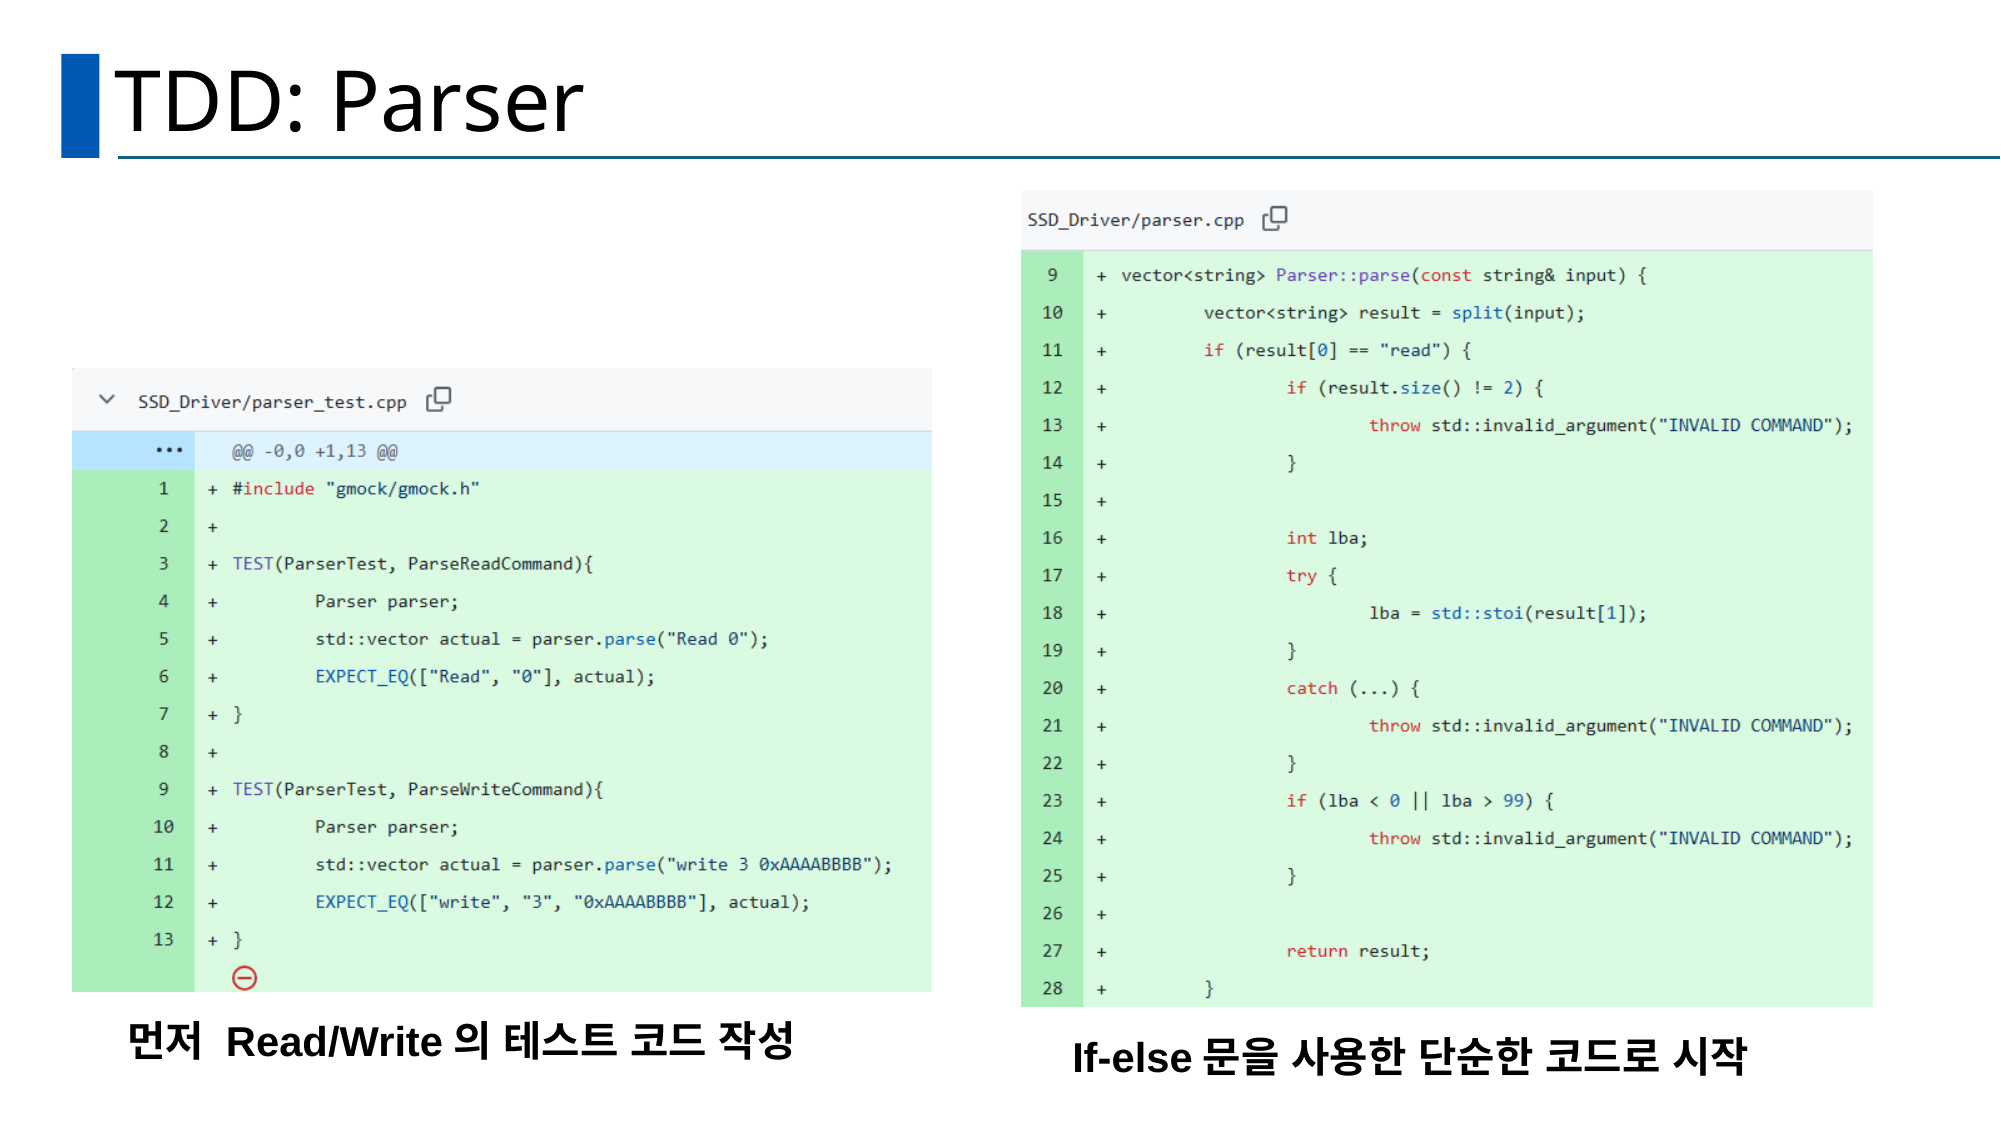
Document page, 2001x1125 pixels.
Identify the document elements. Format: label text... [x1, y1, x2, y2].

text_box 먼저 Read/Write의 테스트 코드 작성 [112, 1007, 892, 1073]
title TDD: Parser [99, 50, 1825, 158]
text_box If-else문을 사용한 단순한 코드로 시작 [1057, 1023, 1837, 1089]
picture [72, 368, 932, 992]
picture [1021, 191, 1873, 1008]
